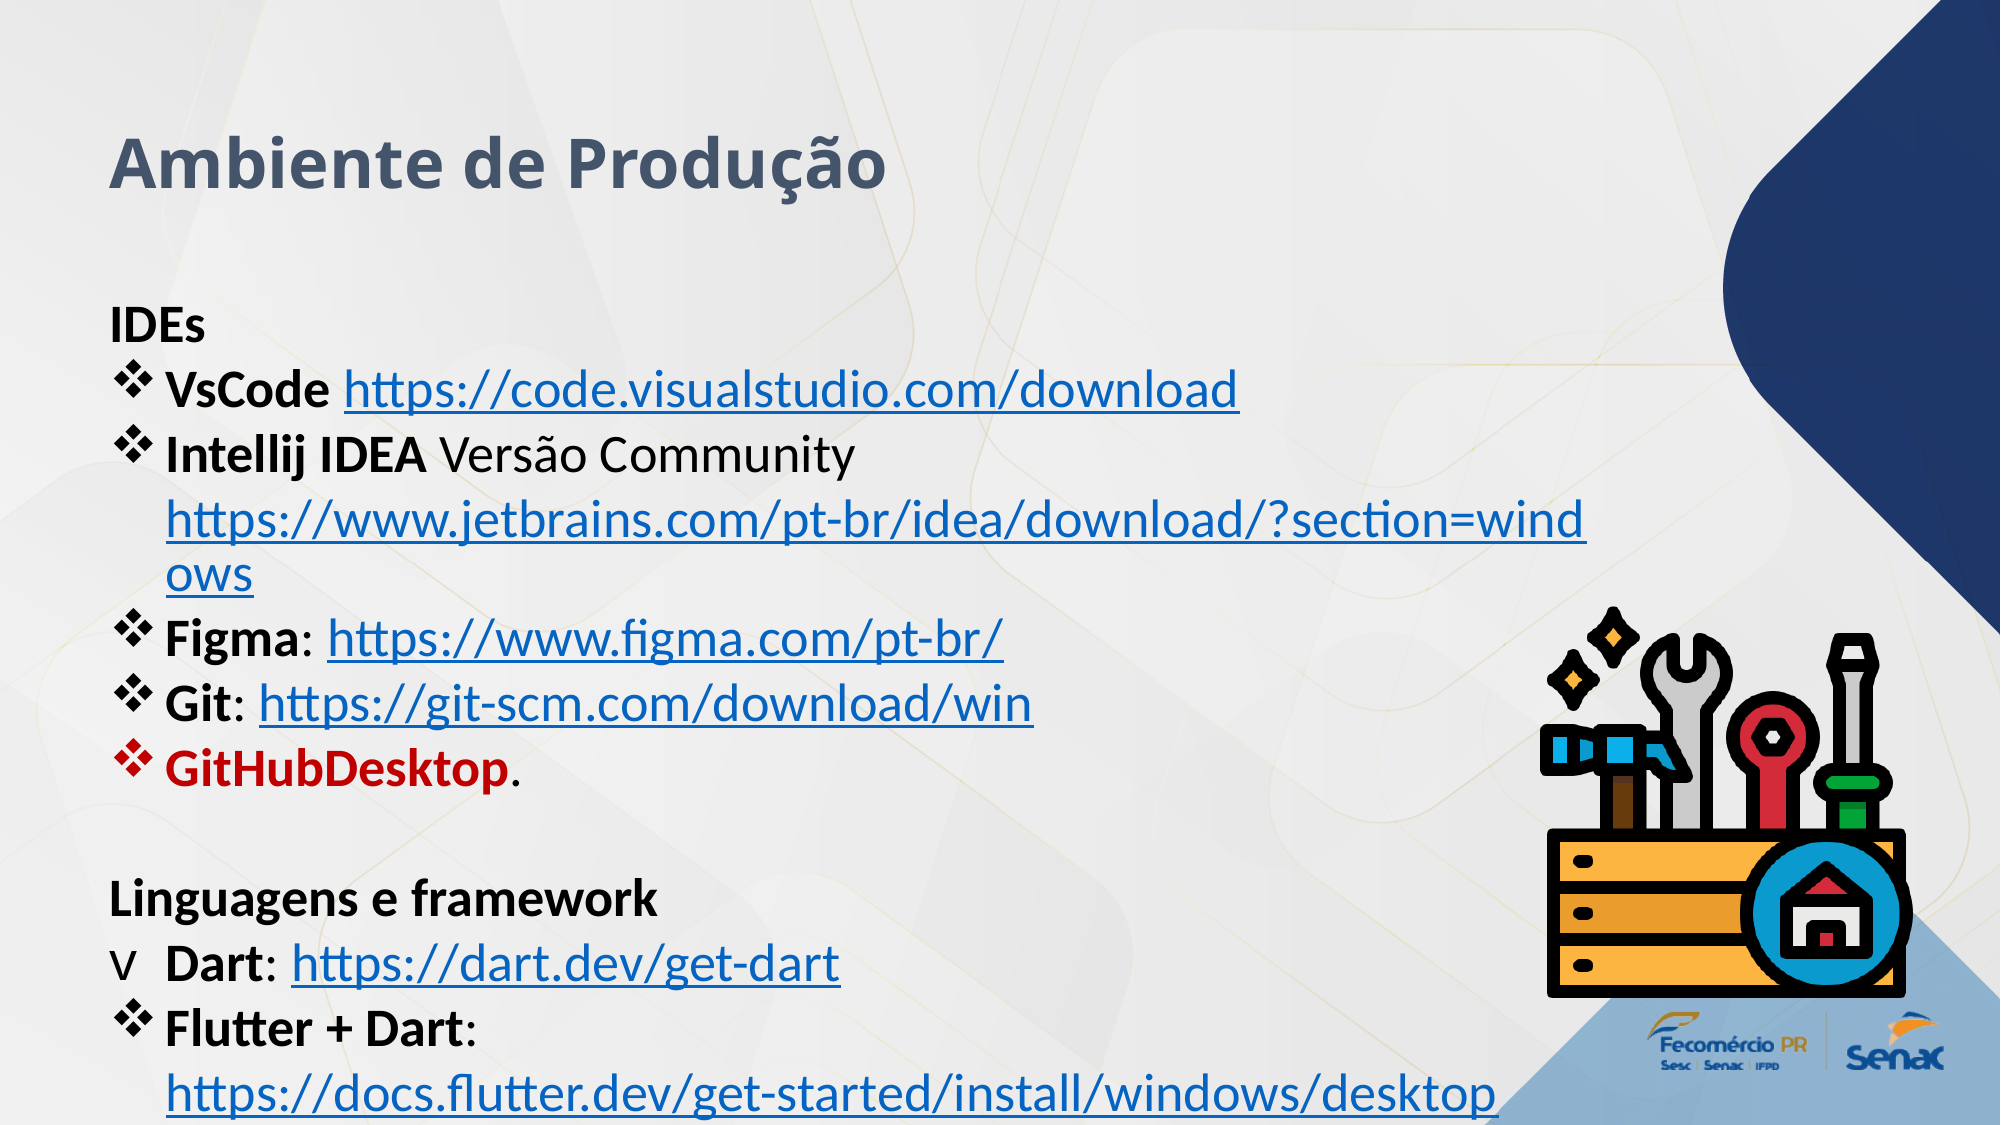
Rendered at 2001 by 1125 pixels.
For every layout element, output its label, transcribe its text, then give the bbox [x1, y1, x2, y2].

text_box Ambiente de Produção [94, 34, 1050, 243]
picture [0, 0, 2000, 1125]
text_box IDEs VsCode https://code.visualstudio.com/download Intellij IDEA Versão Community https://www.jetbrains.com/pt-br/idea/download/?section=windows Figma: https://www.figma.com/pt-br/ Git: https://git-scm.com/download/win GitHubDesktop. Linguagens e framework Dart: https://dart.dev/get-dart Flutter + Dart: https://docs.flutter.dev/get-started/install/windows/desktop [94, 280, 1605, 1076]
